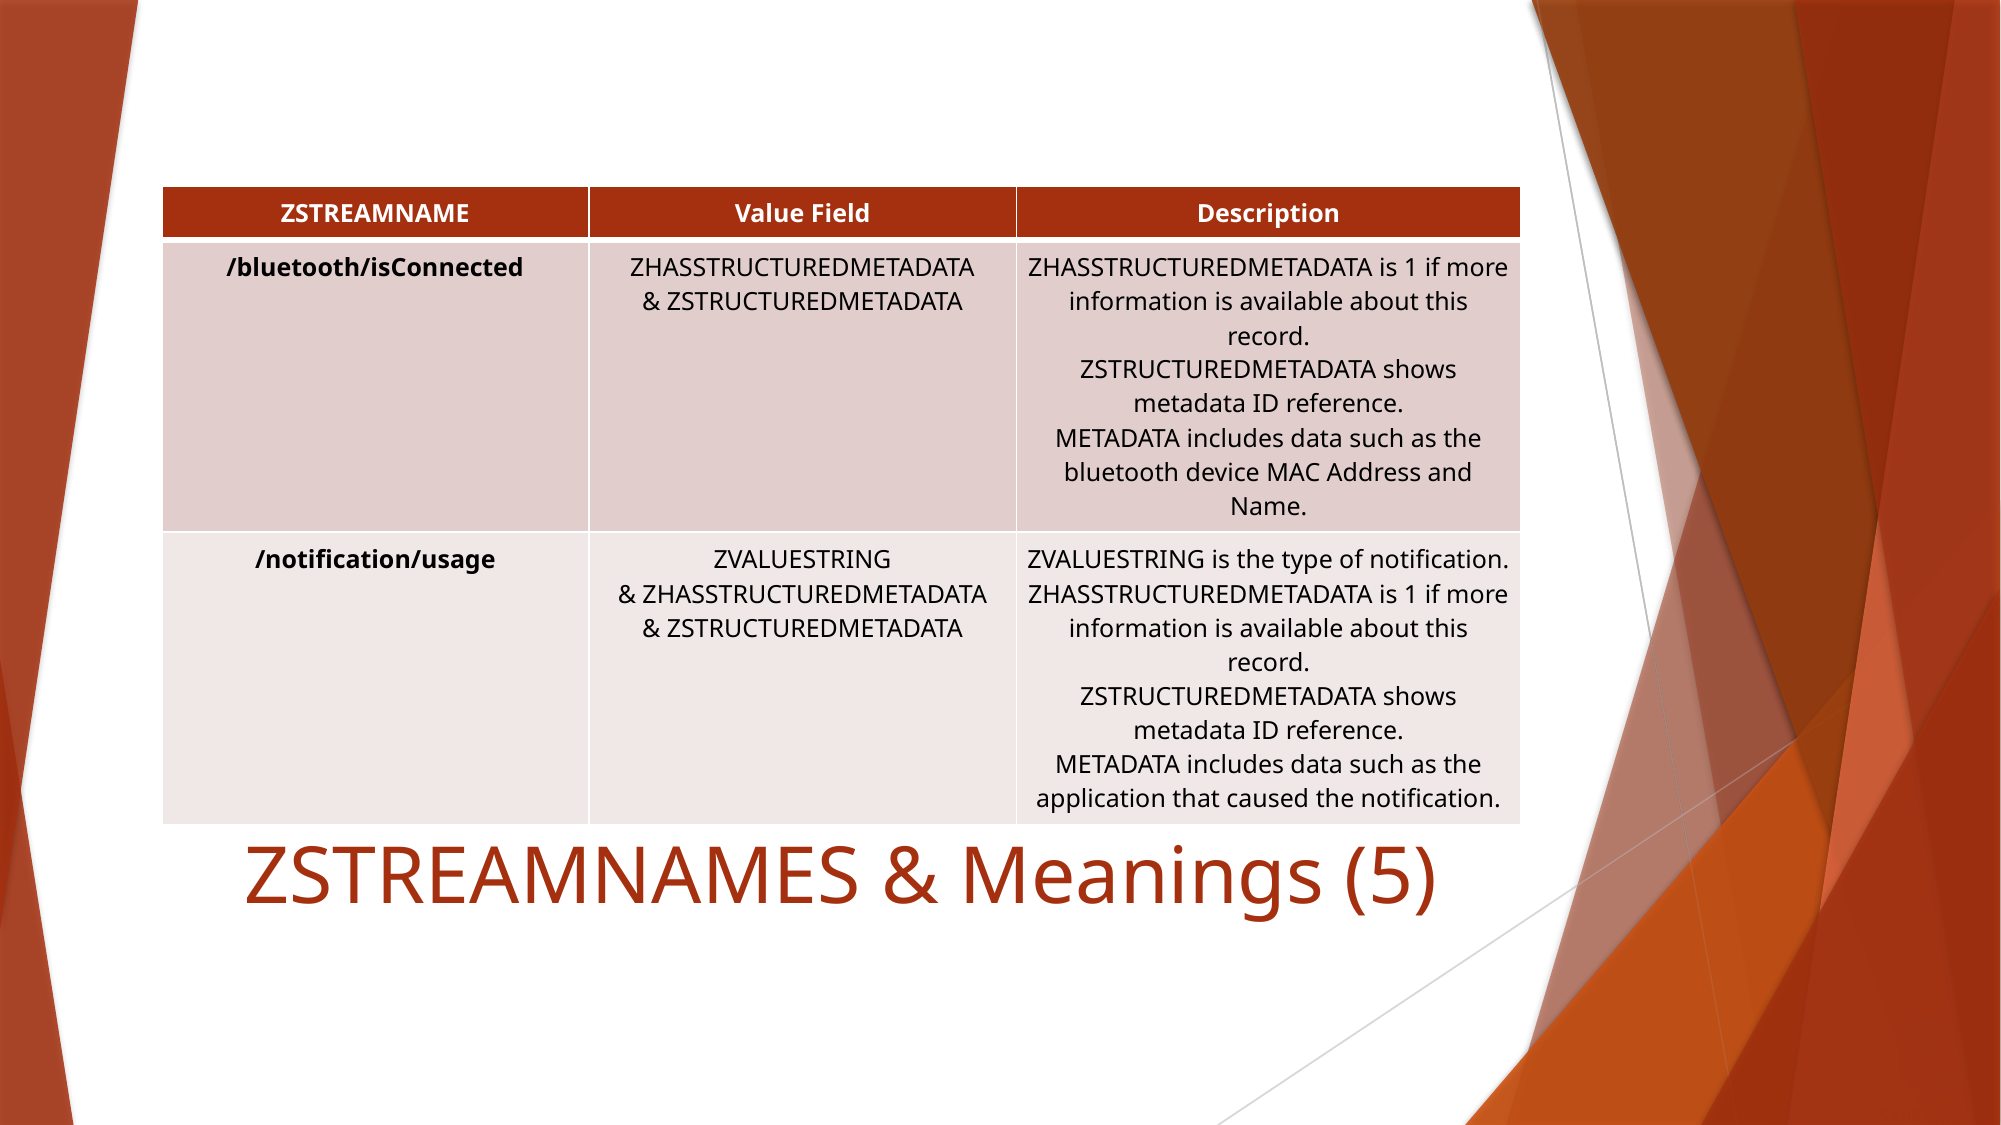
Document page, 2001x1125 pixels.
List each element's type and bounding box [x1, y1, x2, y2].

text_box [0, 0, 2000, 1125]
